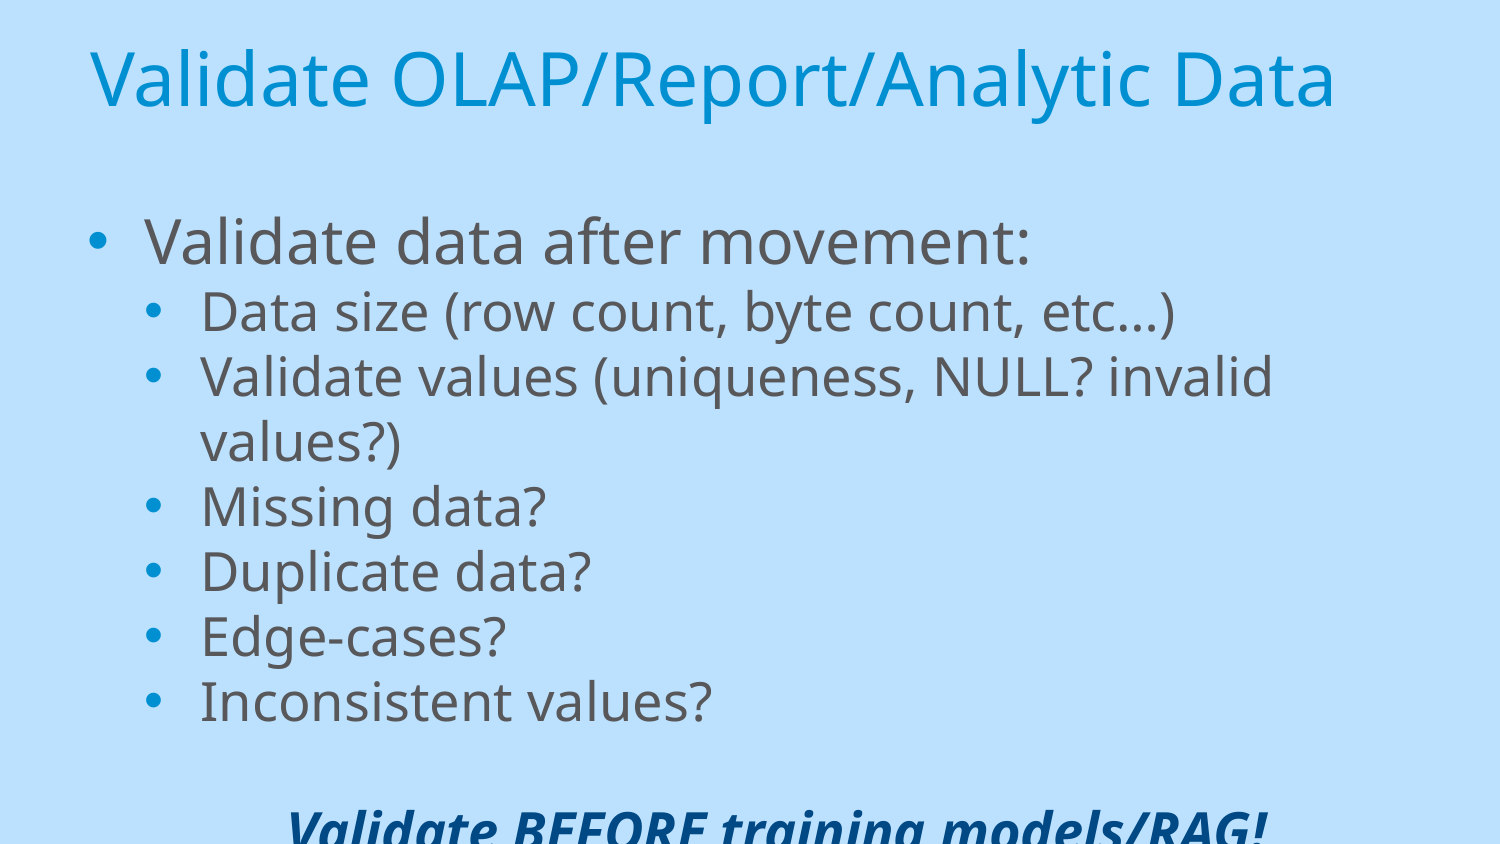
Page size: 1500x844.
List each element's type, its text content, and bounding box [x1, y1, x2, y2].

list Validate data after movement: Data size (row count, byte count, etc…) Validate values (uniqueness, NULL? invalid values?) Missing data? Duplicate data? Edge-cases? Inconsistent values? Validate BEFORE training models/RAG! [72, 195, 1425, 726]
title Validate OLAP/Report/Analytic Data [75, 41, 1425, 142]
